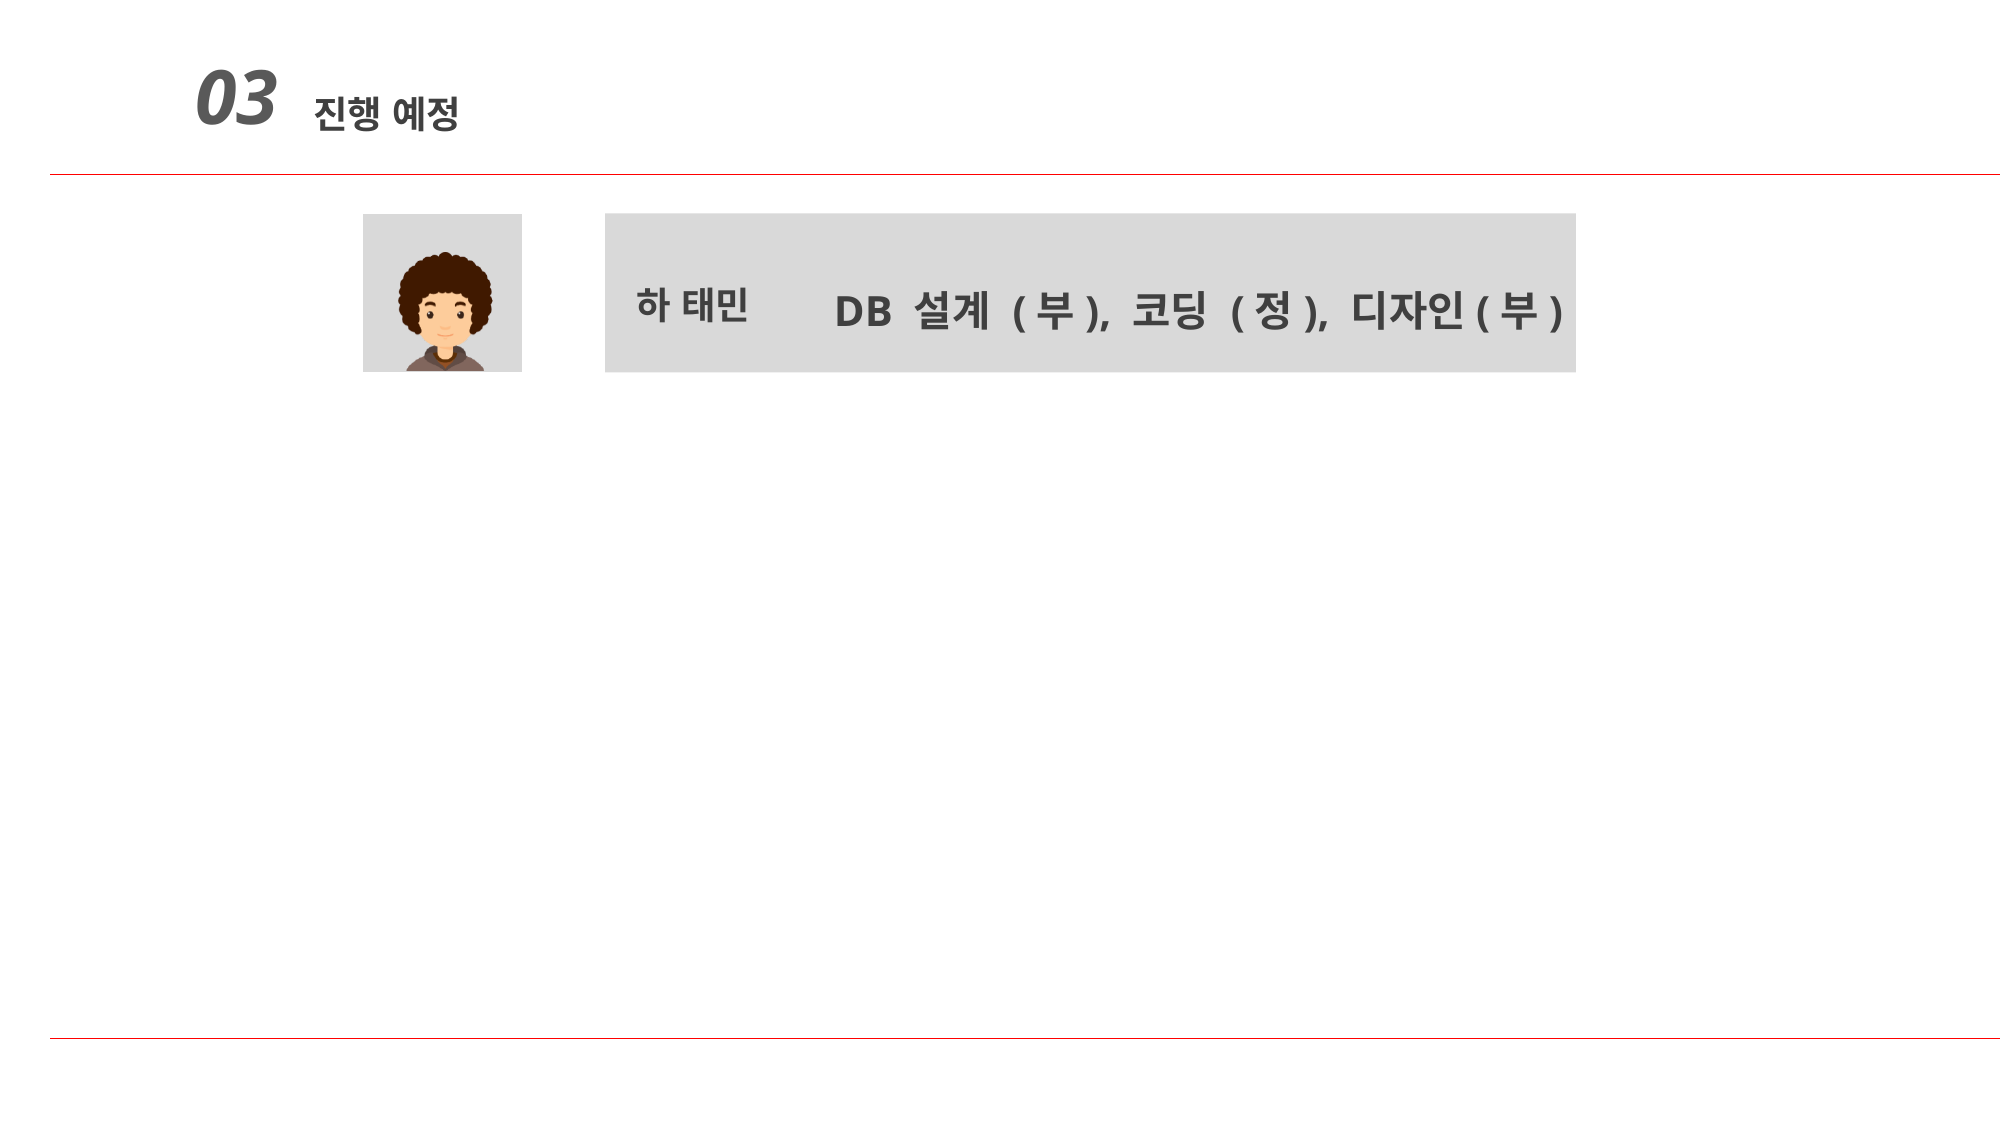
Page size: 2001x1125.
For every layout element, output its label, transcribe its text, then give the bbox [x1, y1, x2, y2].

text_box DB 설계 (부), 코딩 (정), 디자인(부) [819, 252, 1790, 342]
text_box 하 태민 [621, 252, 819, 335]
text_box [604, 212, 1577, 373]
text_box 진행 예정 [298, 61, 694, 144]
text_box 03 [180, 41, 326, 147]
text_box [361, 212, 523, 373]
